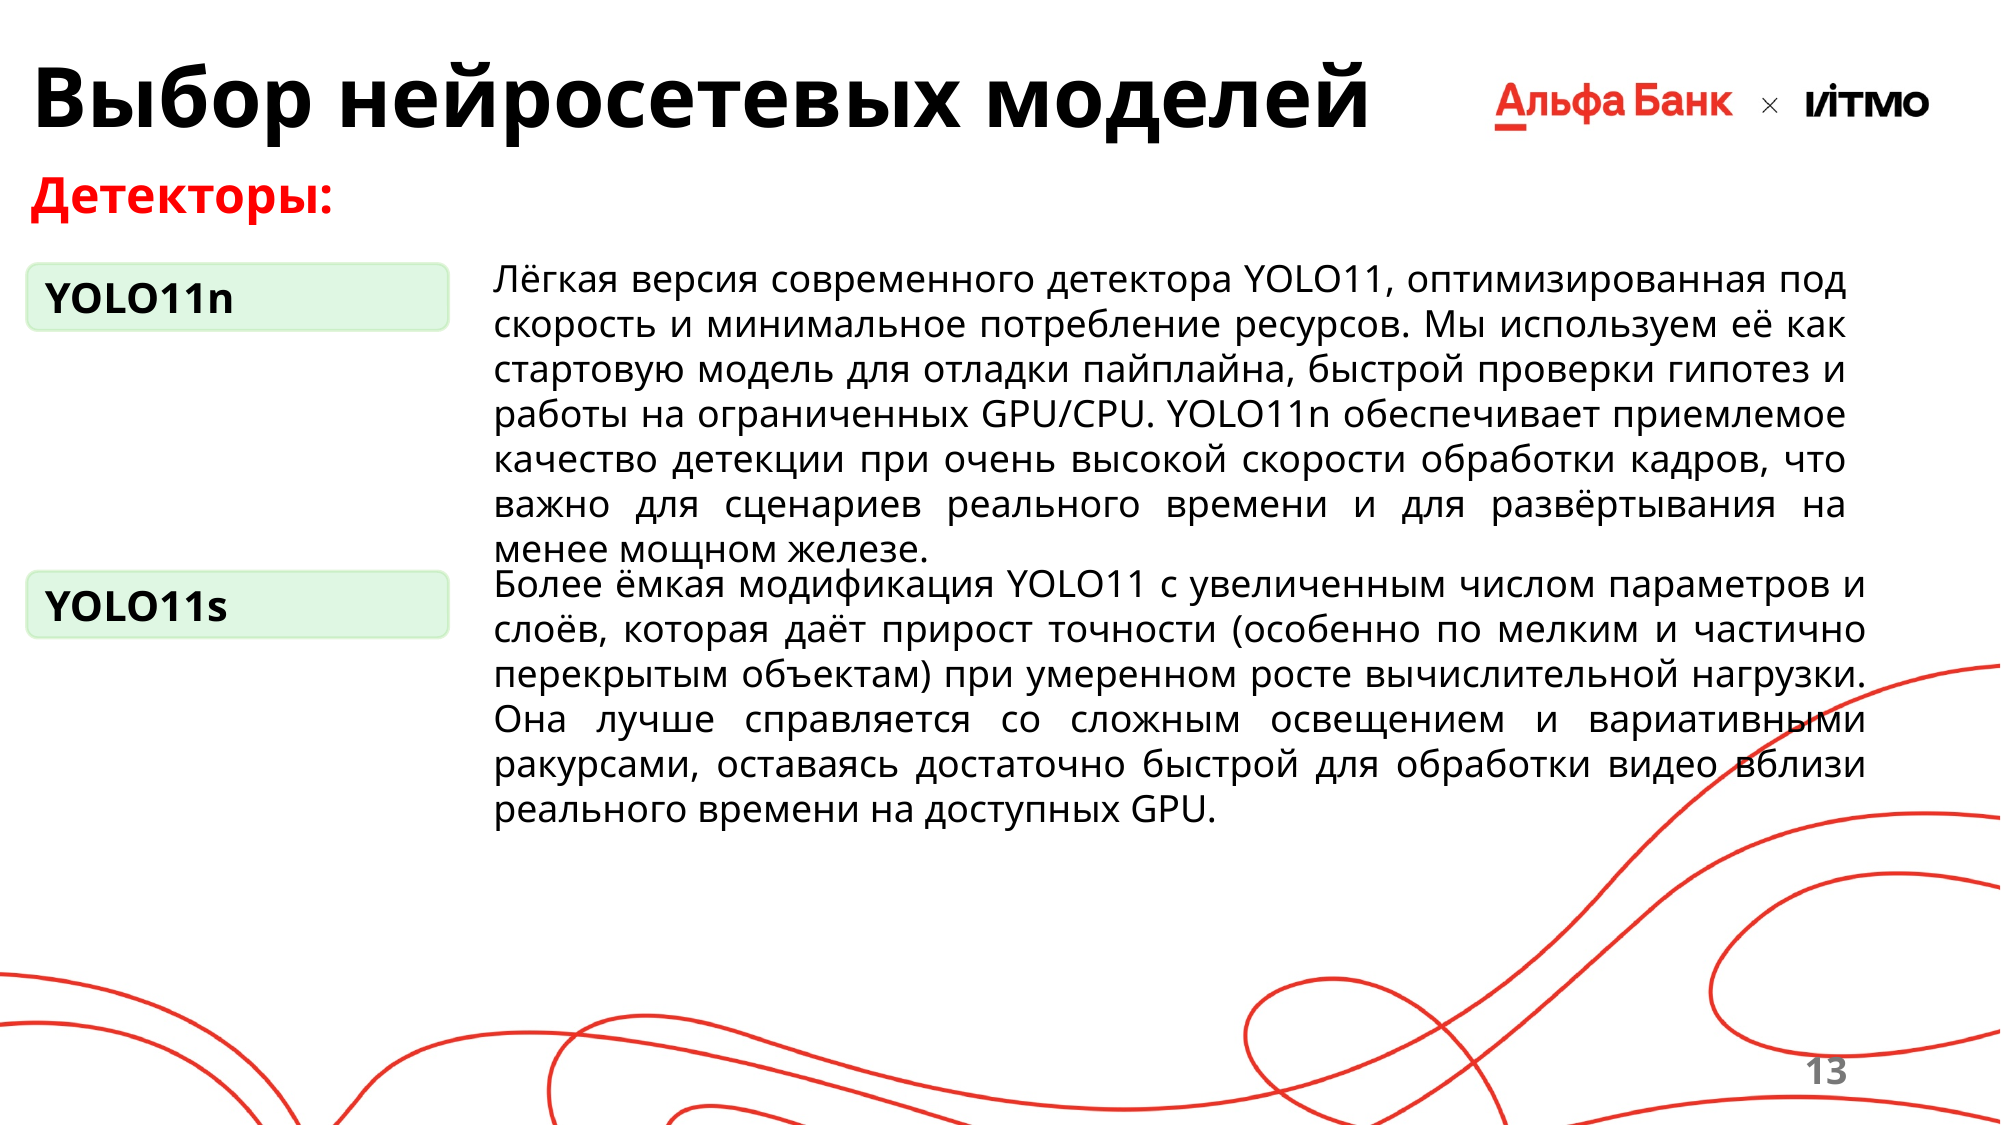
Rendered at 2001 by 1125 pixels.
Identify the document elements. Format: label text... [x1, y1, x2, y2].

picture [0, 0, 2001, 1125]
text_box YOLO11n [25, 262, 451, 332]
slide_number 13 [1412, 1042, 1863, 1103]
text_box Детекторы: [16, 151, 508, 244]
text_box Более ёмкая модификация YOLO11 с увеличенным числом параметров и слоёв, которая даёт прирост точности (особенно по мелким и частично перекрытым объектам) при умеренном росте вычислительной нагрузки. Она лучше справляется со сложным освещением и вариативными ракурсами, оставаясь достаточно быстрой для обработки видео вблизи реального времени на доступных GPU. [478, 552, 1883, 837]
text_box YOLO11s [25, 569, 451, 640]
text_box Выбор нейросетевых моделей [16, 0, 1799, 202]
text_box Лёгкая версия современного детектора YOLO11, оптимизированная под скорость и минимальное потребление ресурсов. Мы используем её как стартовую модель для отладки пайплайна, быстрой проверки гипотез и работы на ограниченных GPU/CPU. YOLO11n обеспечивает приемлемое качество детекции при очень высокой скорости обработки кадров, что важно для сценариев реального времени и для развёртывания на менее мощном железе. [478, 247, 1863, 552]
